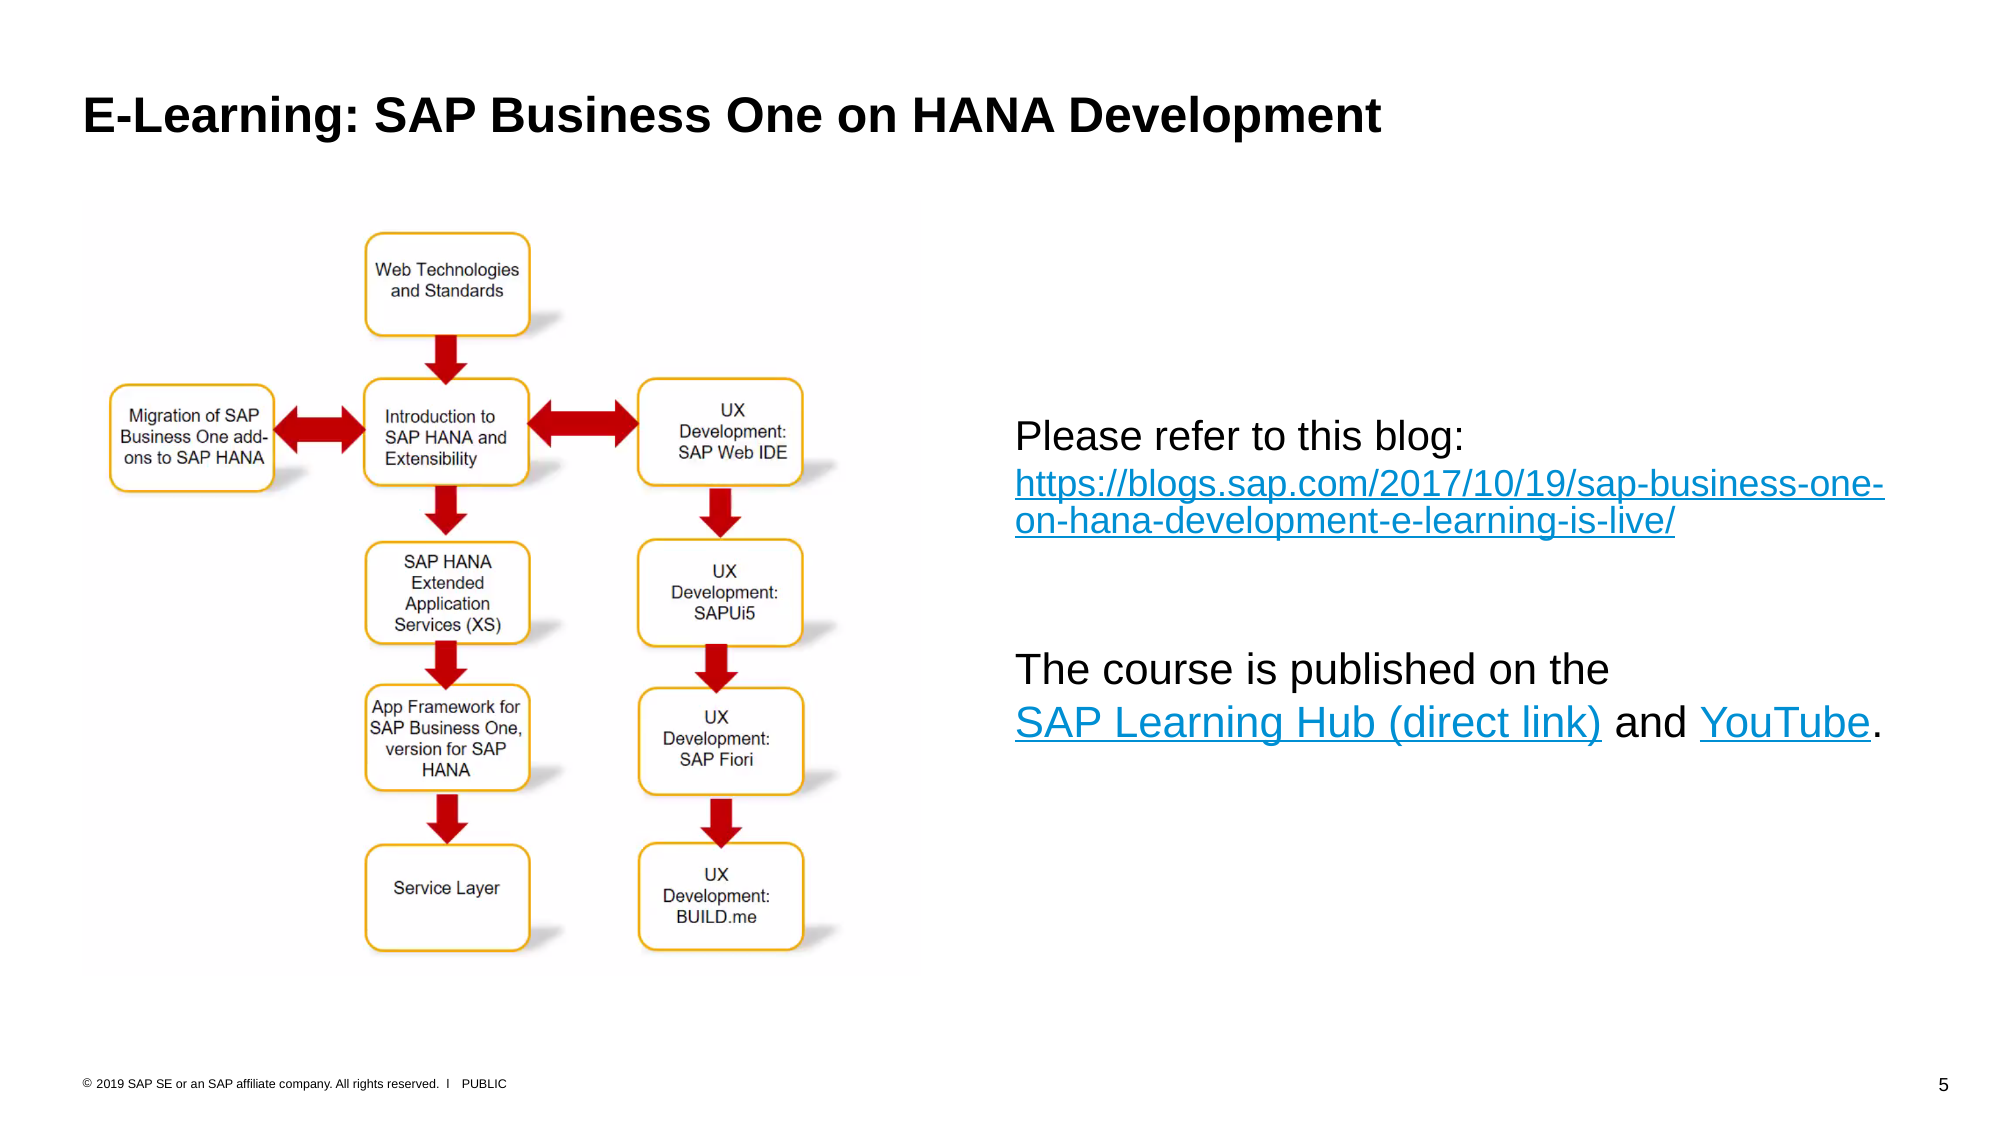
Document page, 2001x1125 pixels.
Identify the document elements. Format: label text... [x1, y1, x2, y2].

picture [82, 200, 921, 977]
text_box Please refer to this blog: https://blogs.sap.com/2017/10/19/sap-business-one-on-hana-development-e-learning-is-live/ The course is published on the SAP Learning Hub (direct link) and YouTube. [1000, 401, 1918, 717]
title E-Learning: SAP Business One on HANA Development [82, 82, 1918, 144]
